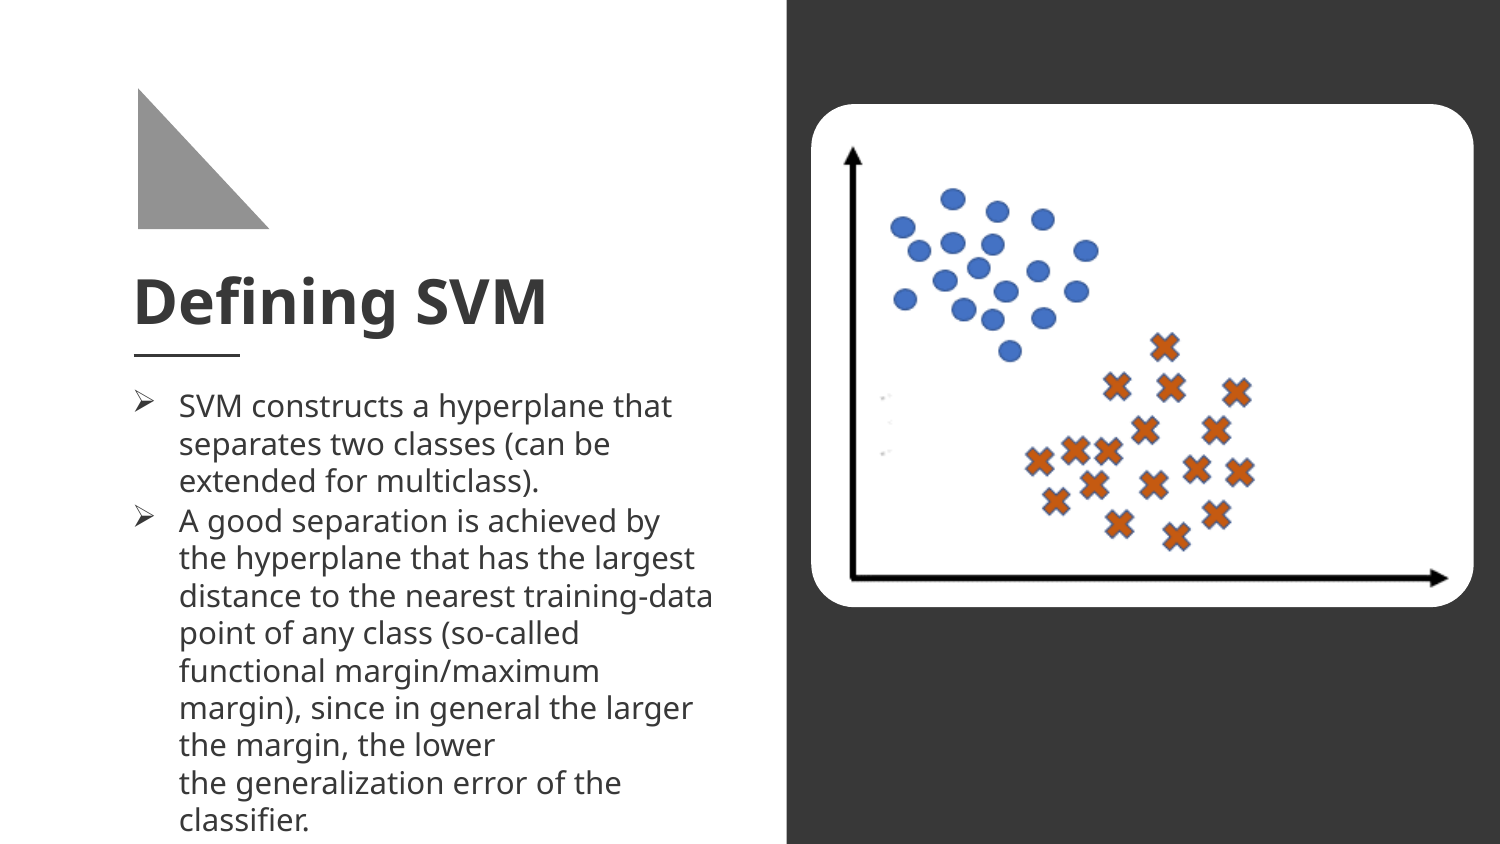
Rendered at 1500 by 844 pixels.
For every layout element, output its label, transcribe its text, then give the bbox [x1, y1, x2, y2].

subtitle SVM constructs a hyperplane that separates two classes (can be extended for multiclass). A good separation is achieved by the hyperplane that has the largest distance to the nearest training-data point of any class (so-called functional margin/maximum margin), since in general the larger the margin, the lower the generalization error of the classifier. [116, 371, 730, 772]
title Defining SVM [116, 236, 750, 323]
picture [810, 103, 1474, 608]
